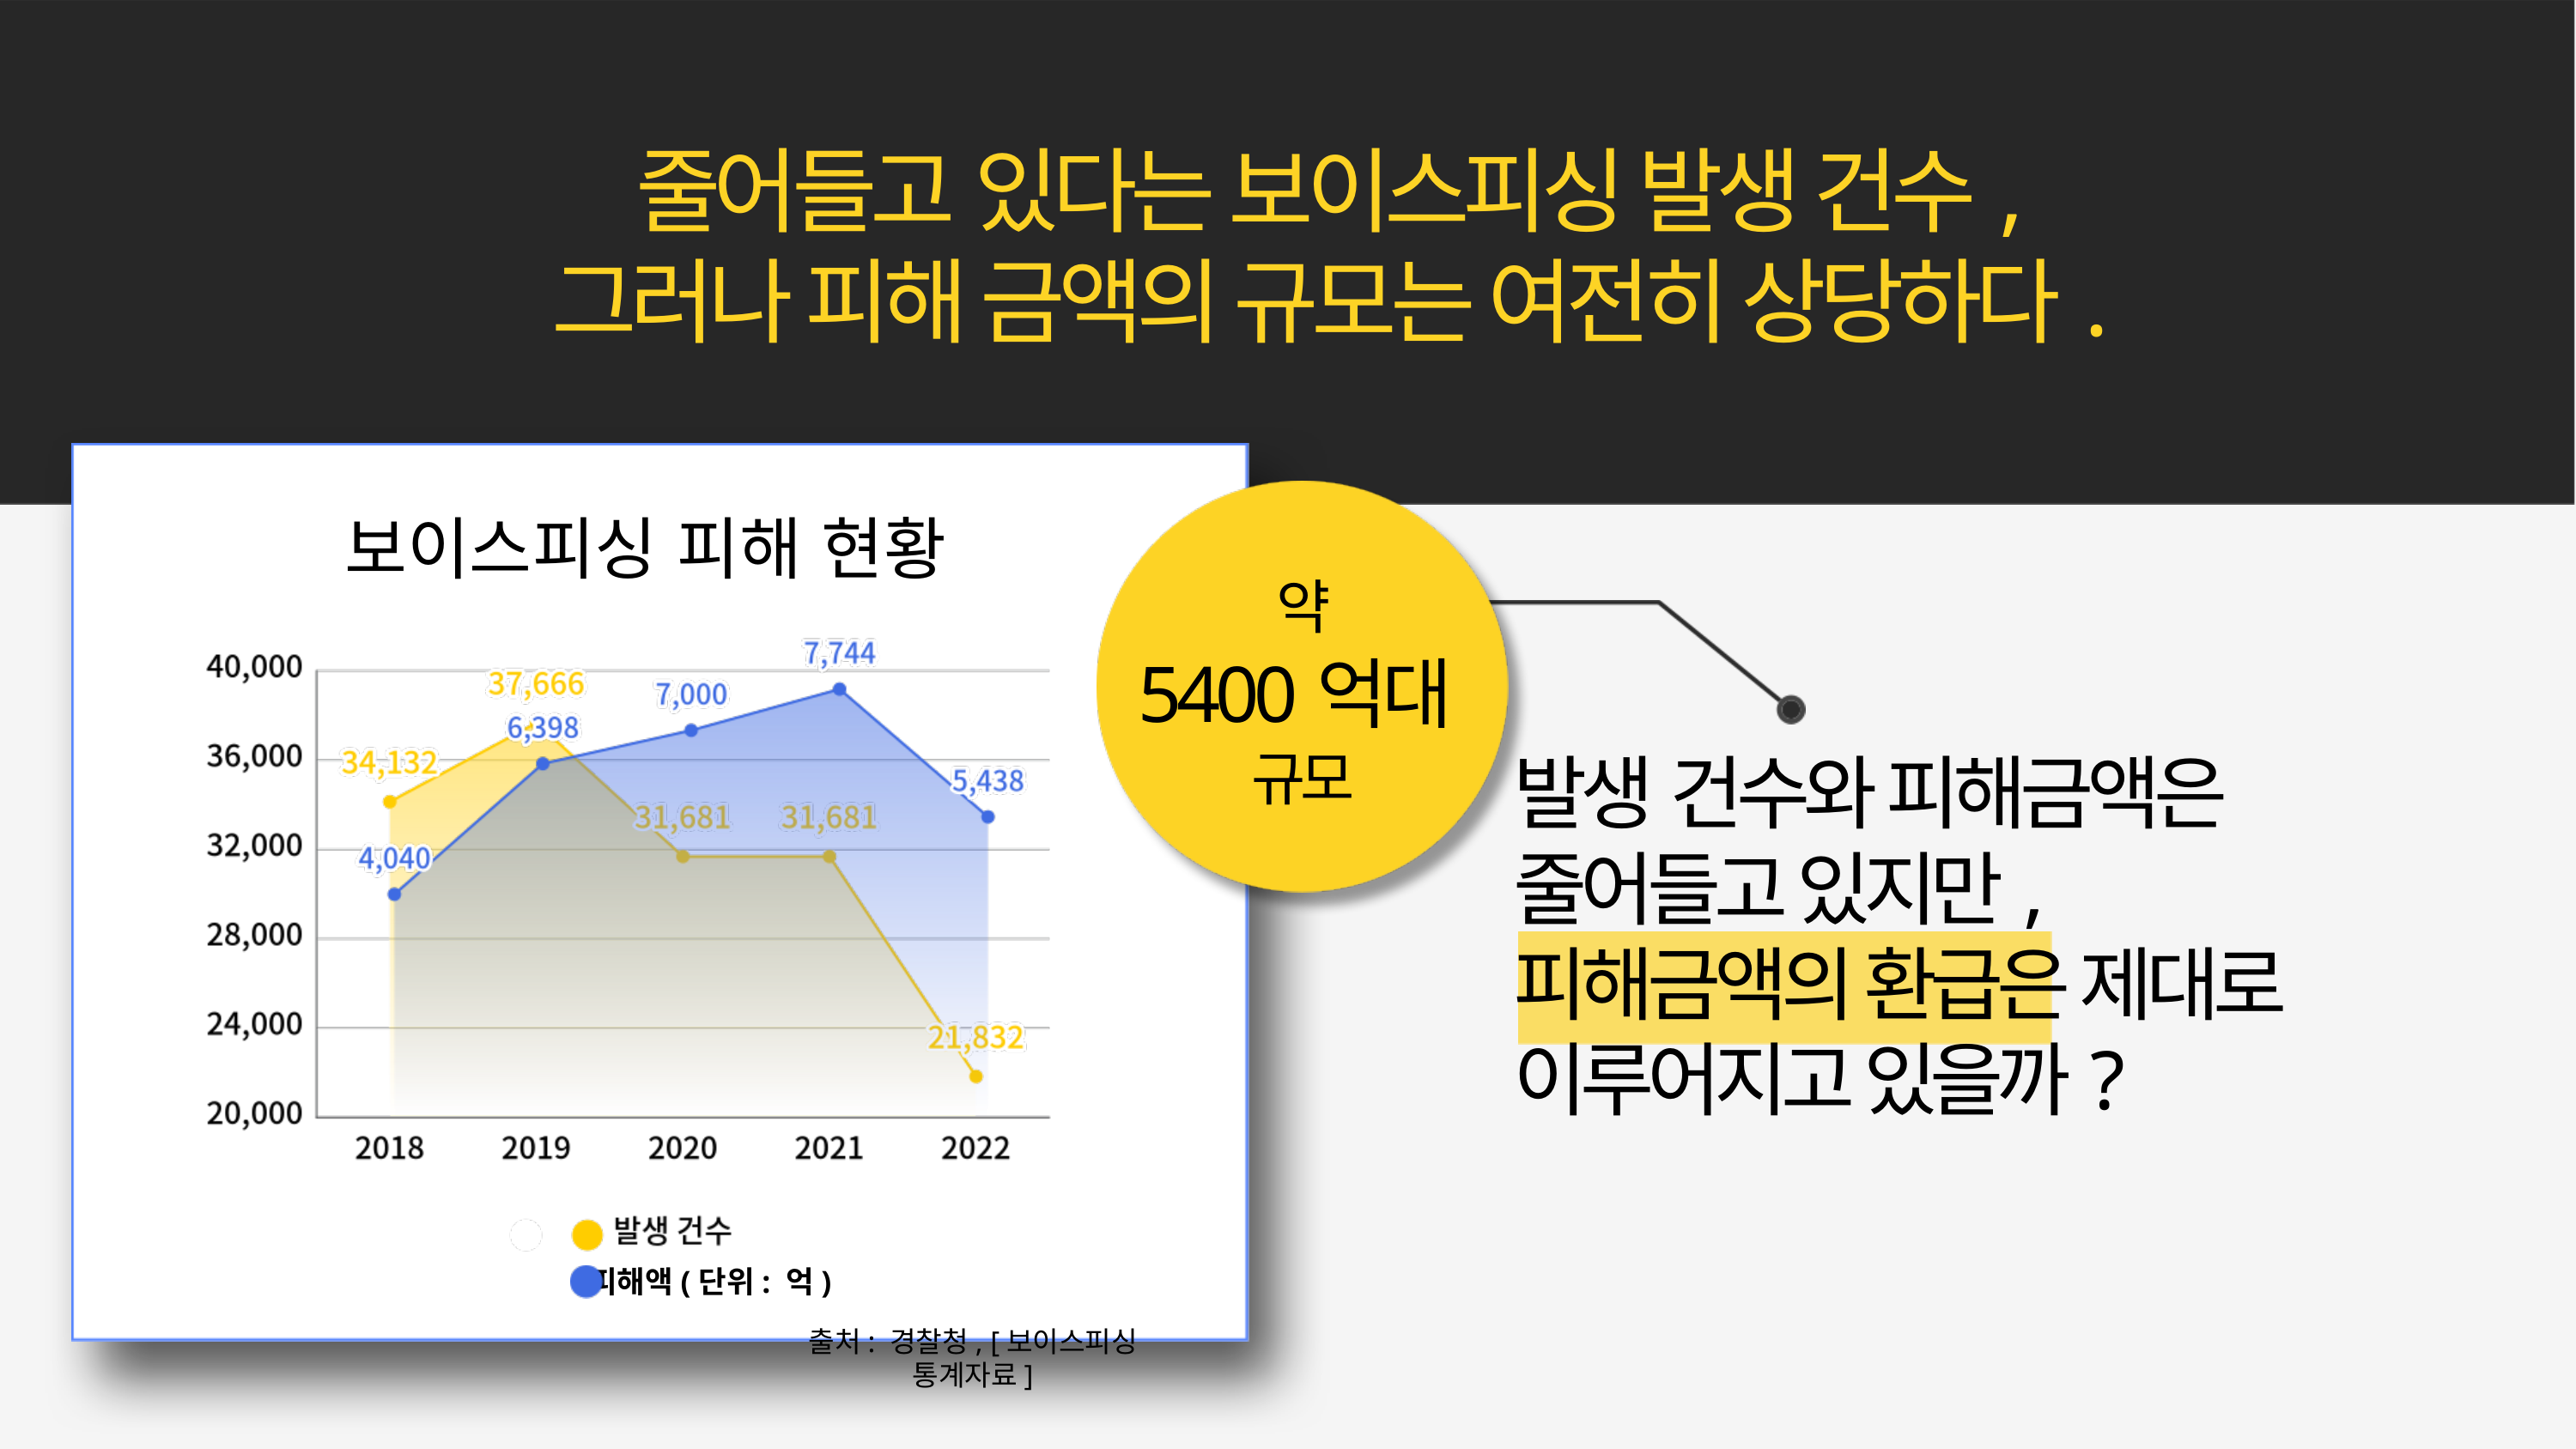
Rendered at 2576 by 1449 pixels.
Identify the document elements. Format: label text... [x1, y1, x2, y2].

picture [1518, 931, 2052, 1045]
text_box 약 5400억대 규모 [1512, 731, 1517, 818]
picture [0, 0, 2576, 1342]
text_box 발생 건수와 피해금액은 줄어들고 있지만, 피해금액의 환급은 제대로 이루어지고 있을까? [1513, 735, 2576, 1142]
text_box 약 5400억대 규모 [1512, 561, 1517, 599]
text_box 출처: 경찰청, [보이스피싱 통계자료] [753, 1348, 1194, 1379]
